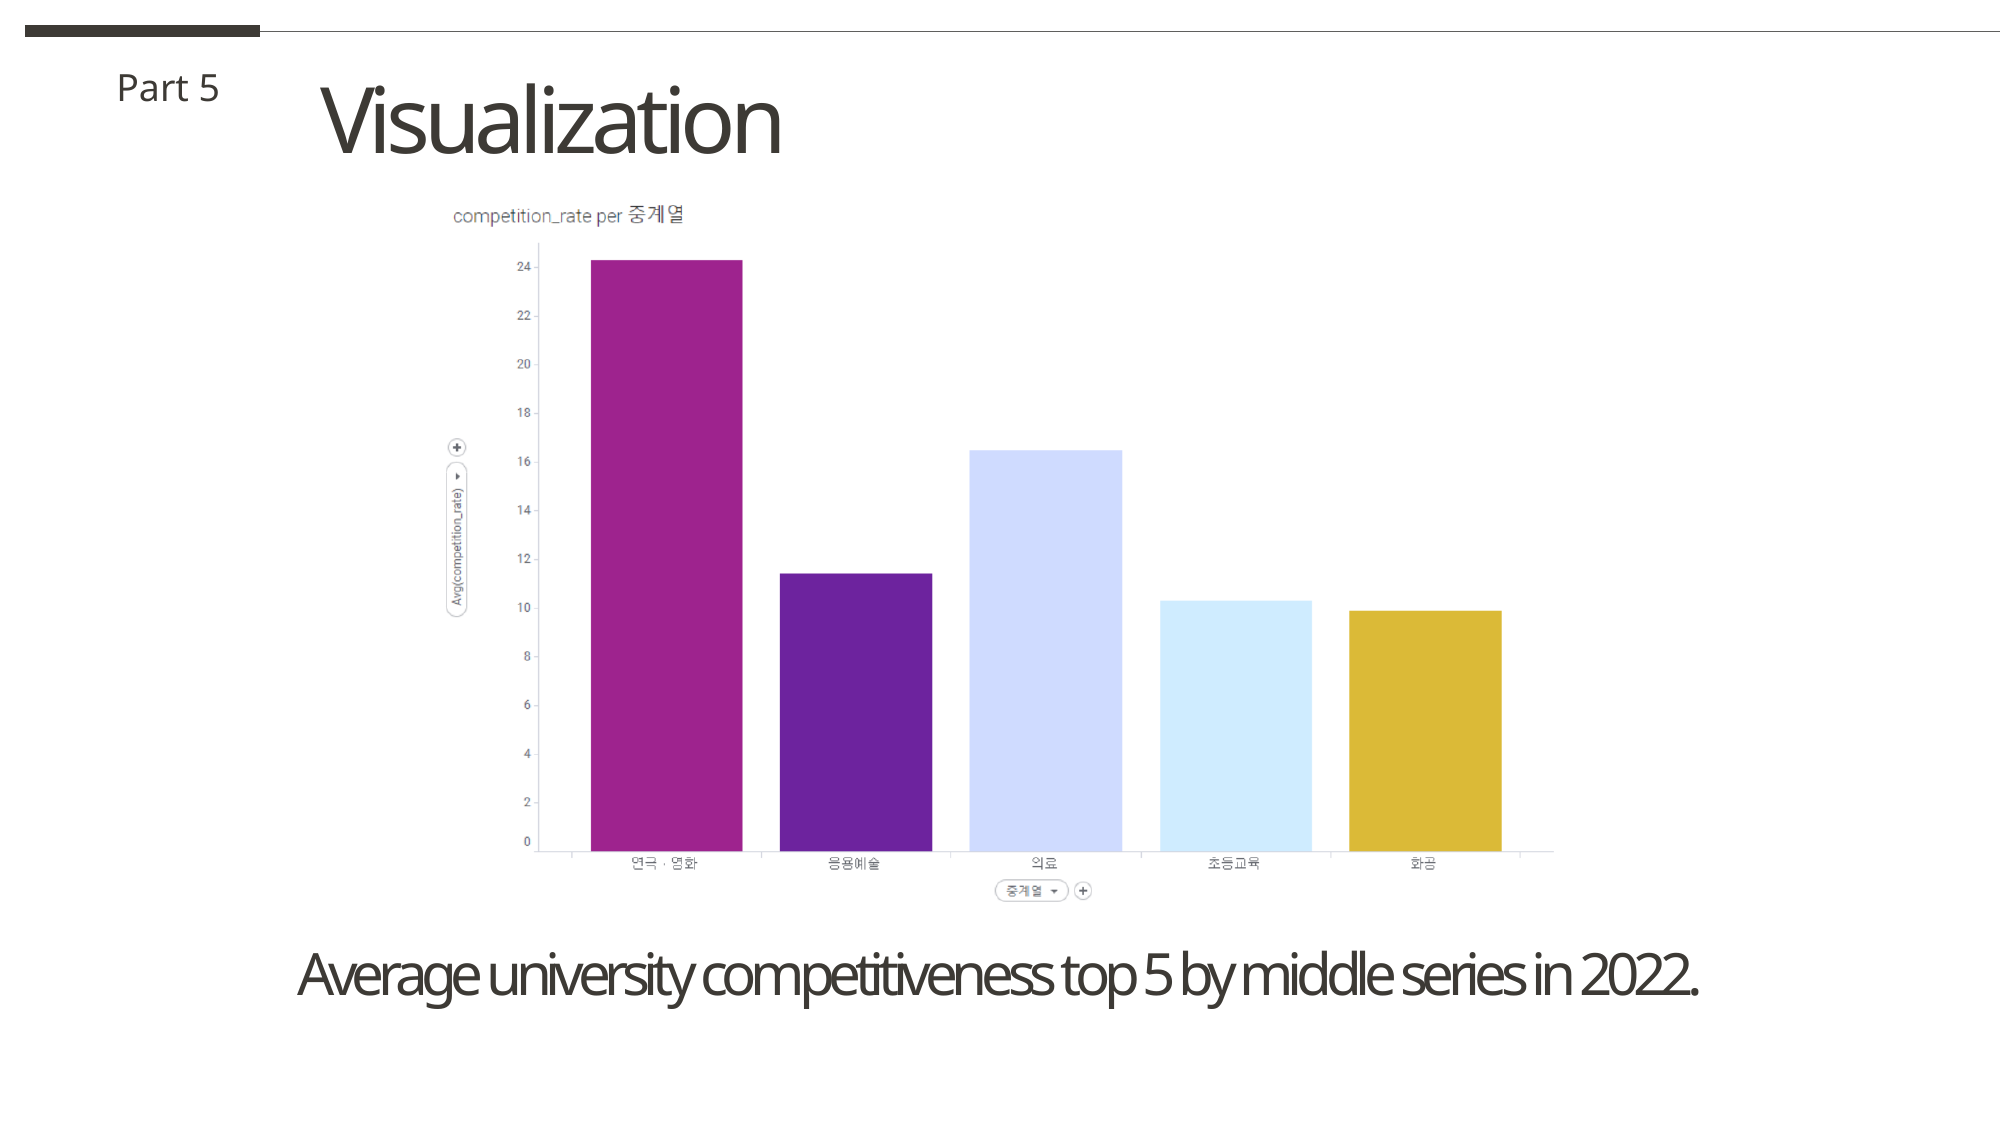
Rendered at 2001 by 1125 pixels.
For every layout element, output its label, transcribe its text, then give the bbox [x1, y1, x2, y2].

text_box Average university competitiveness top 5 by middle series in 2022. [282, 929, 1718, 1015]
picture [438, 197, 1562, 913]
text_box Visualization [305, 54, 803, 179]
text_box Part 5 [101, 56, 236, 117]
